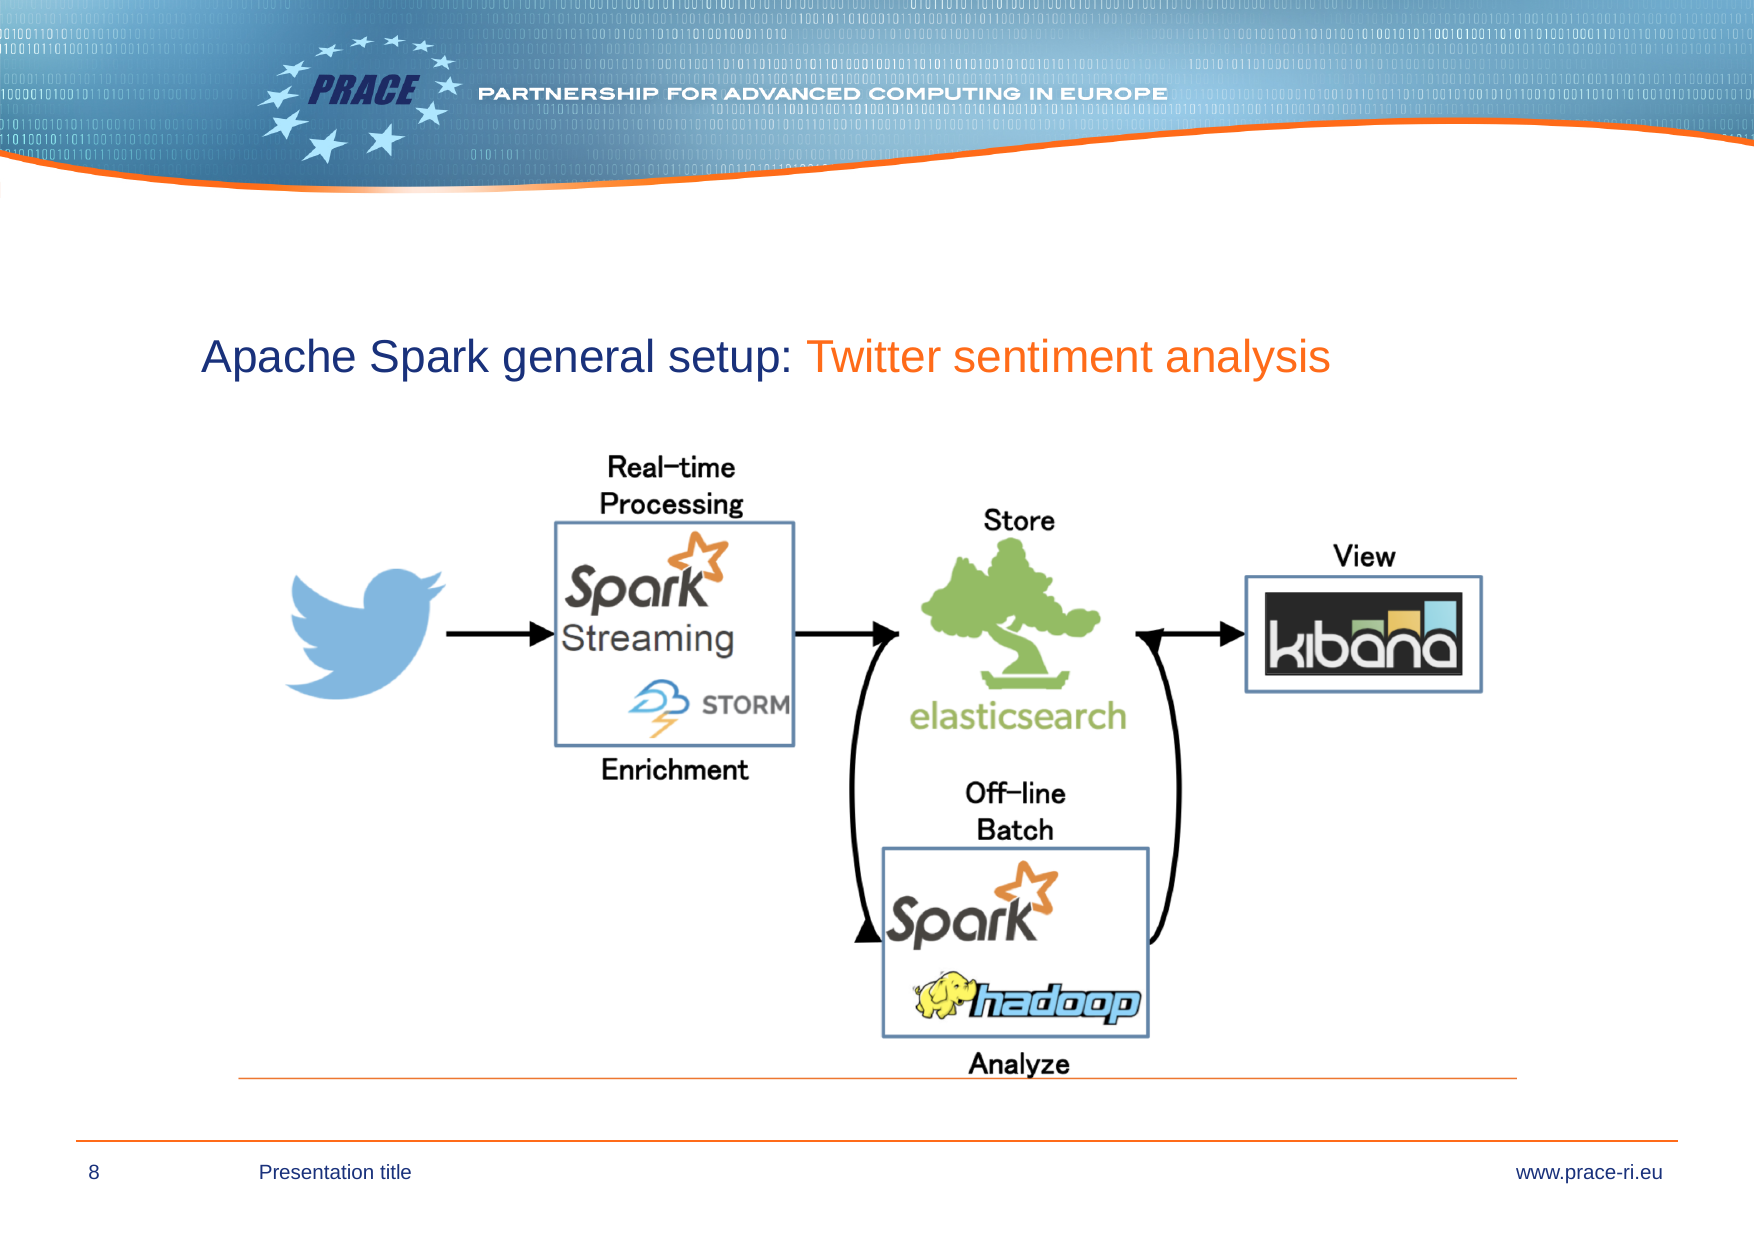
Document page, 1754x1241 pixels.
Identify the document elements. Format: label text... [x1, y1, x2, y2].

title Apache Spark general setup: Twitter sentiment analysis [186, 250, 1582, 398]
picture [0, 0, 1754, 198]
picture [237, 442, 1517, 1082]
